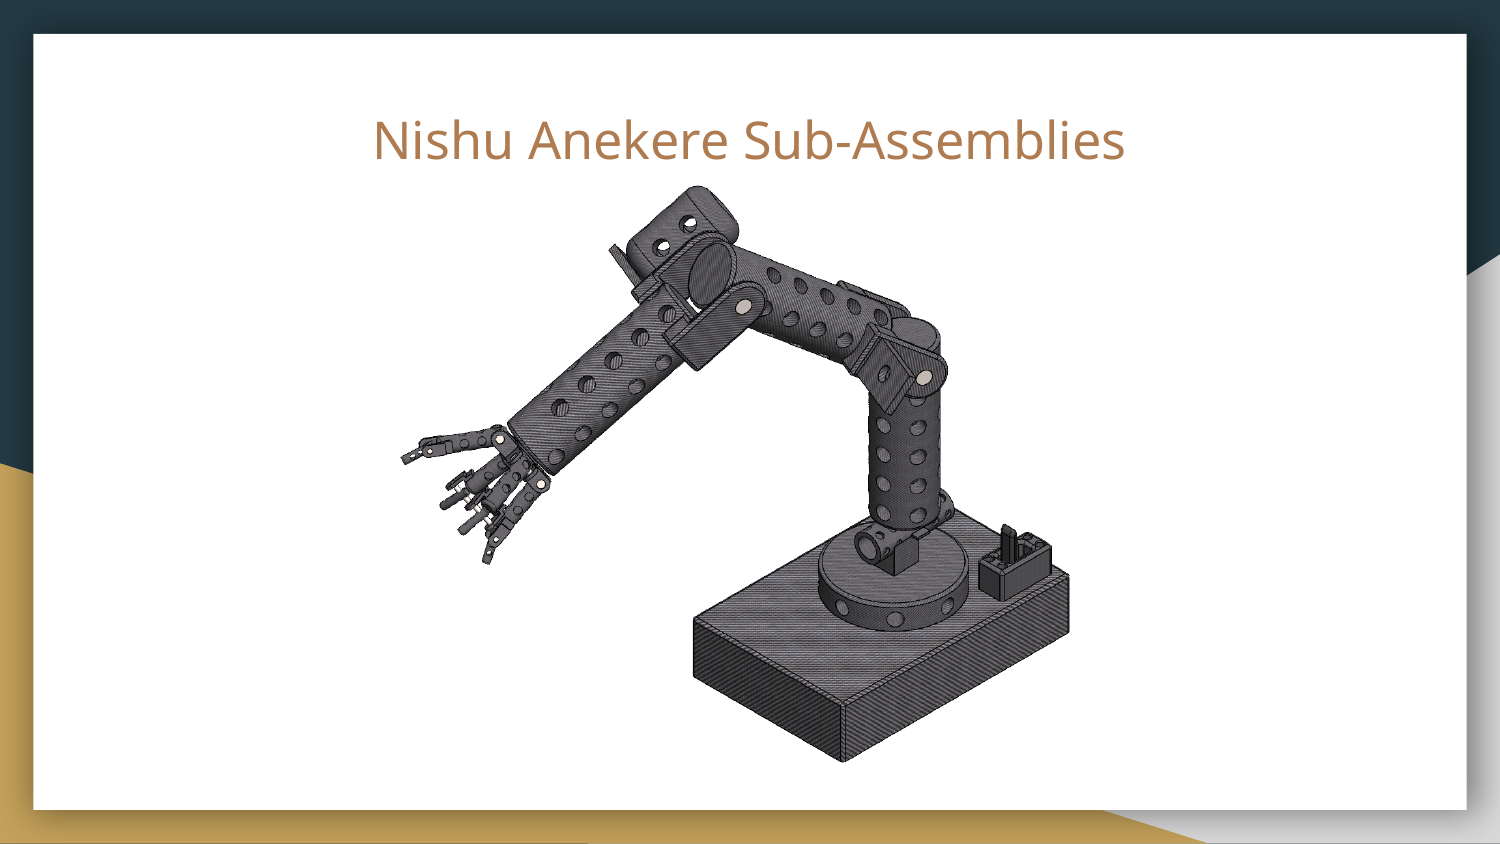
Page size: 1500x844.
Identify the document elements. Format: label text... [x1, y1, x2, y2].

title Nishu Anekere Sub-Assemblies [134, 92, 1366, 188]
picture [362, 175, 1138, 783]
